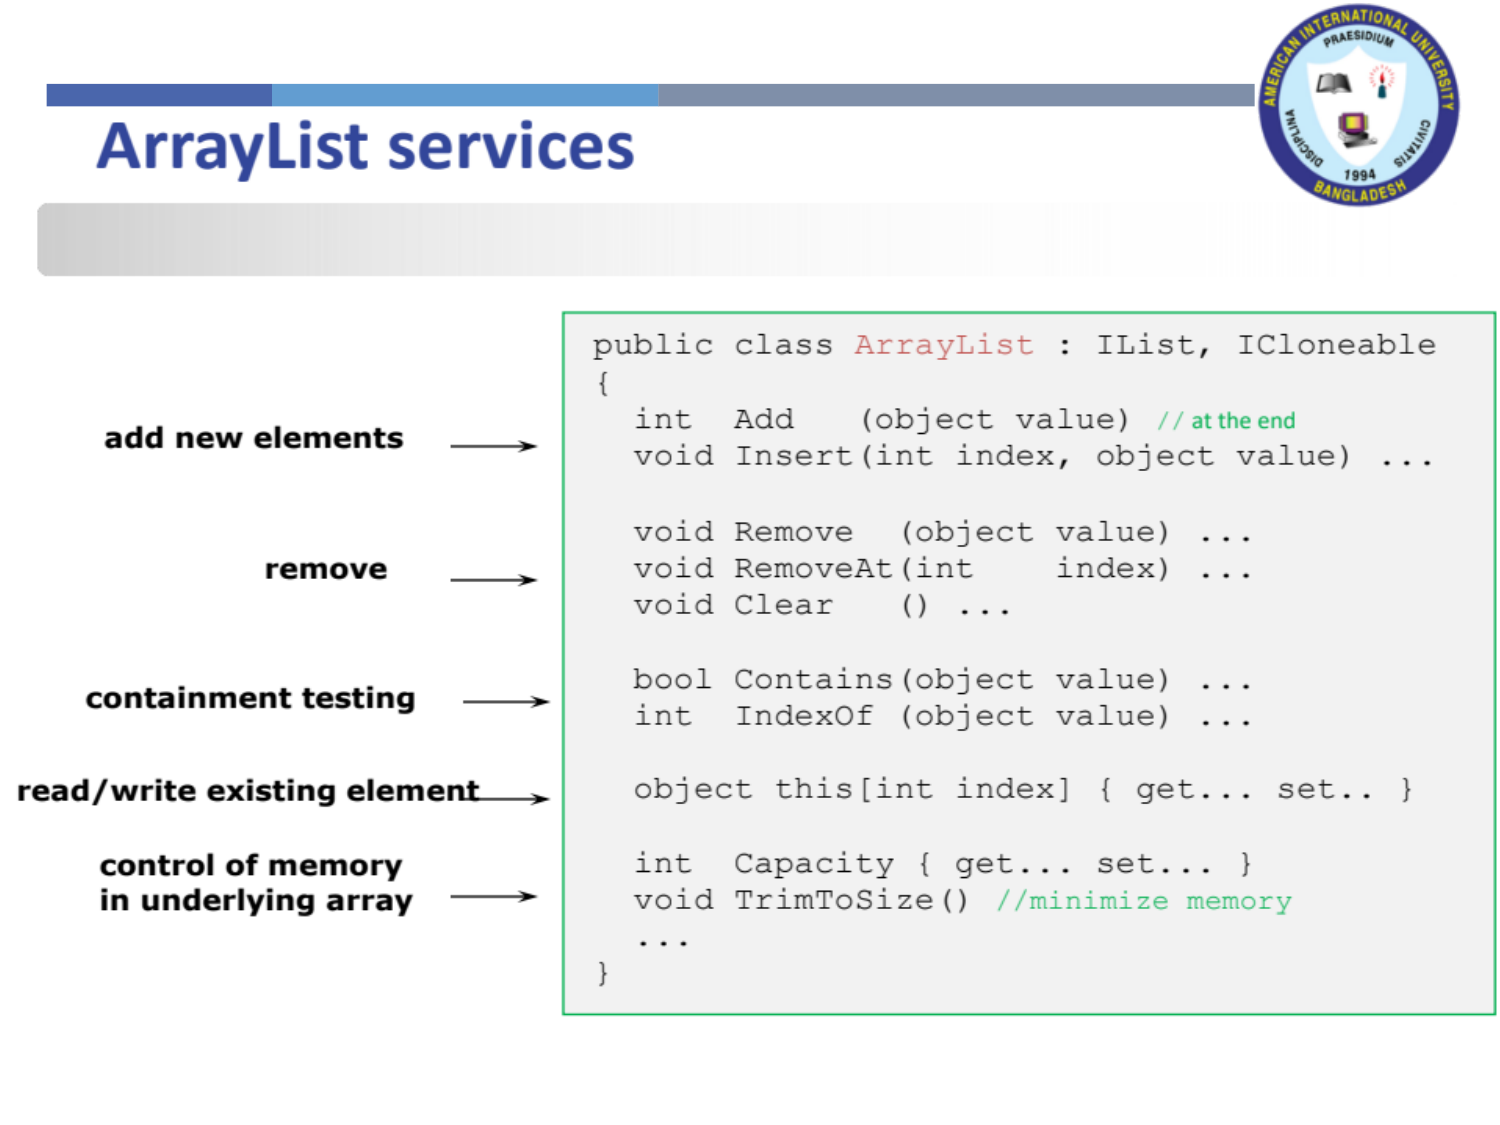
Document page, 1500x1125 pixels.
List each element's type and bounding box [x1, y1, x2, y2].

picture [0, 0, 1500, 1125]
text_box [46, 83, 1244, 108]
